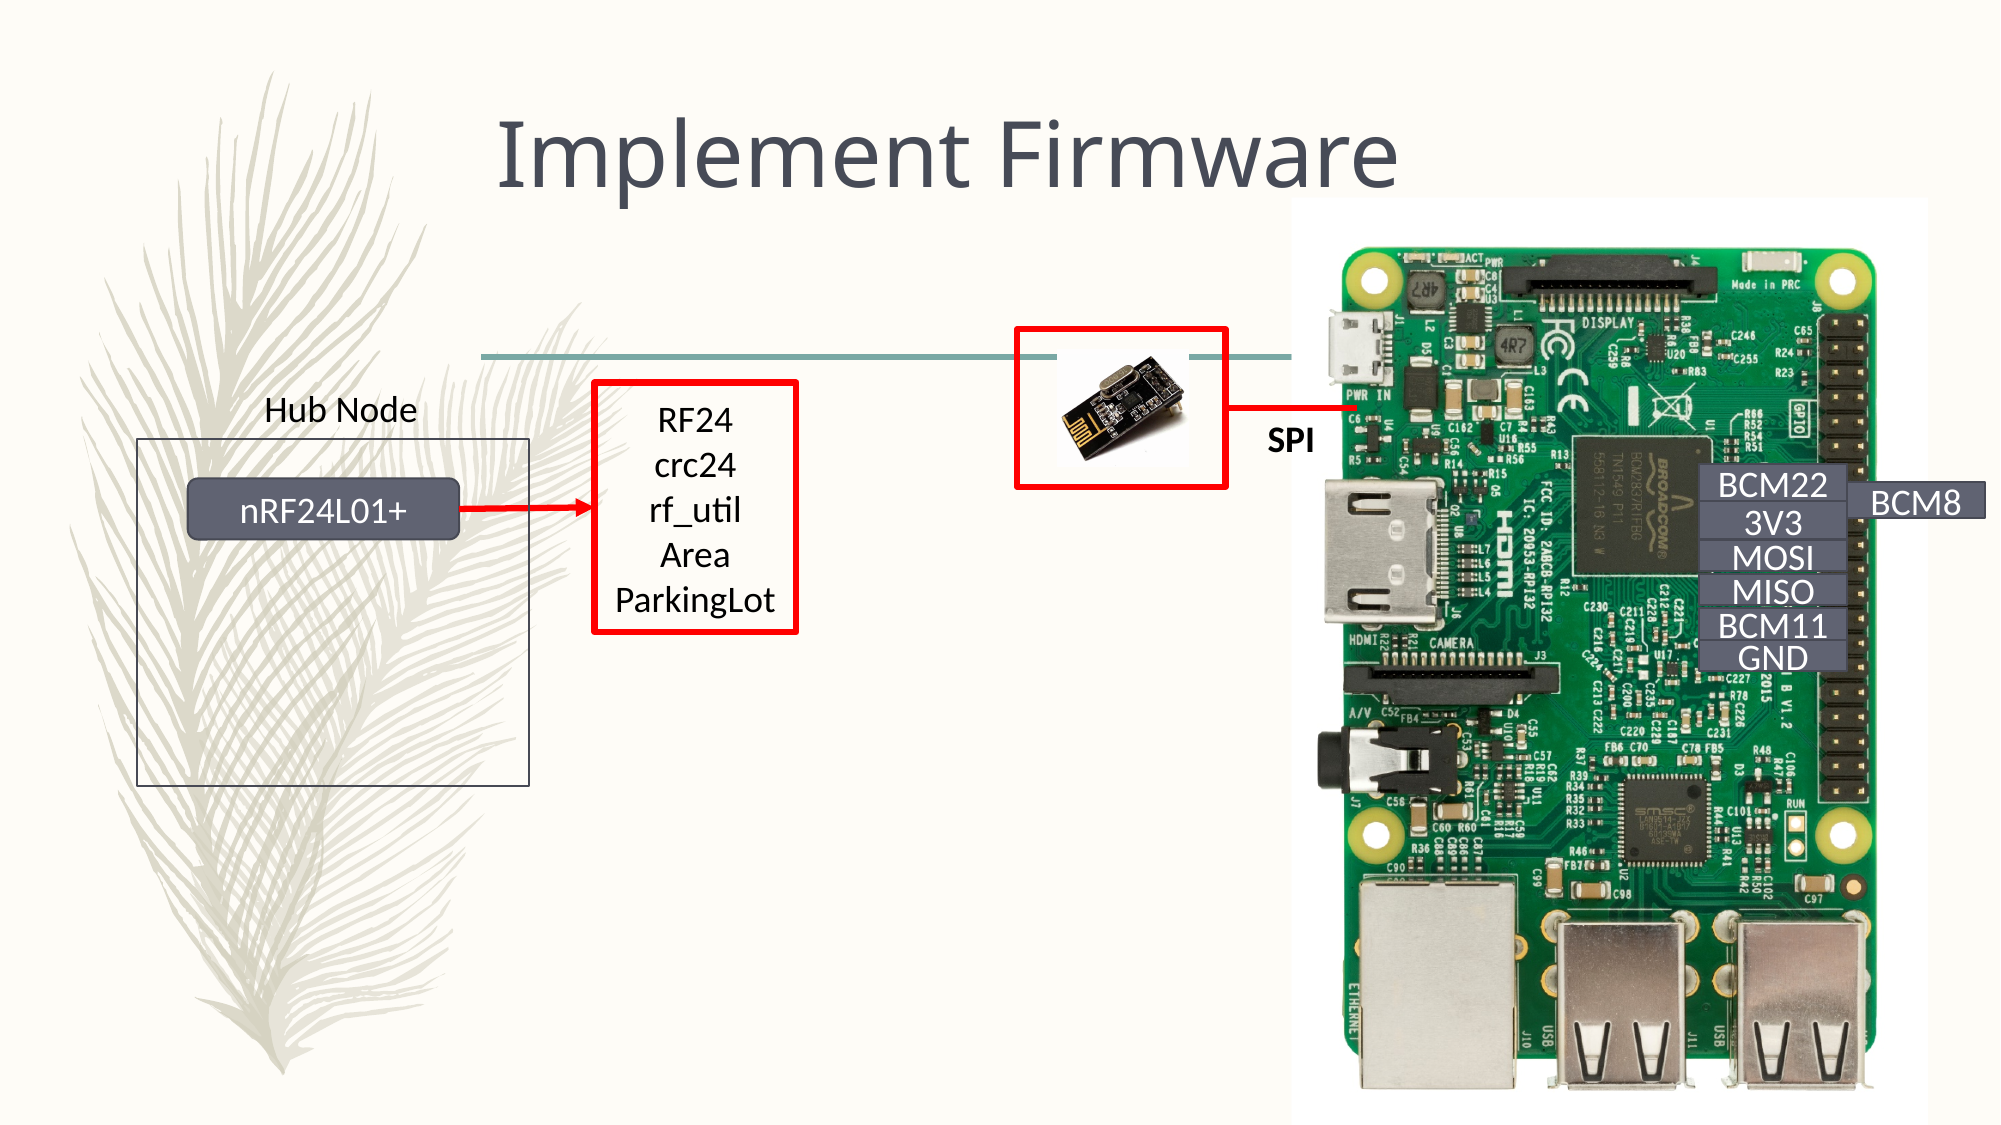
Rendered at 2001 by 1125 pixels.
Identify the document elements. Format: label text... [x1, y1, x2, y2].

title Implement Firmware [481, 93, 1920, 350]
text_box [136, 438, 530, 787]
text_box [1016, 328, 1226, 488]
picture [1057, 199, 2000, 1124]
text_box RF24 crc24 rf_util Area ParkingLot [593, 382, 797, 633]
text_box Hub Node [249, 377, 434, 438]
